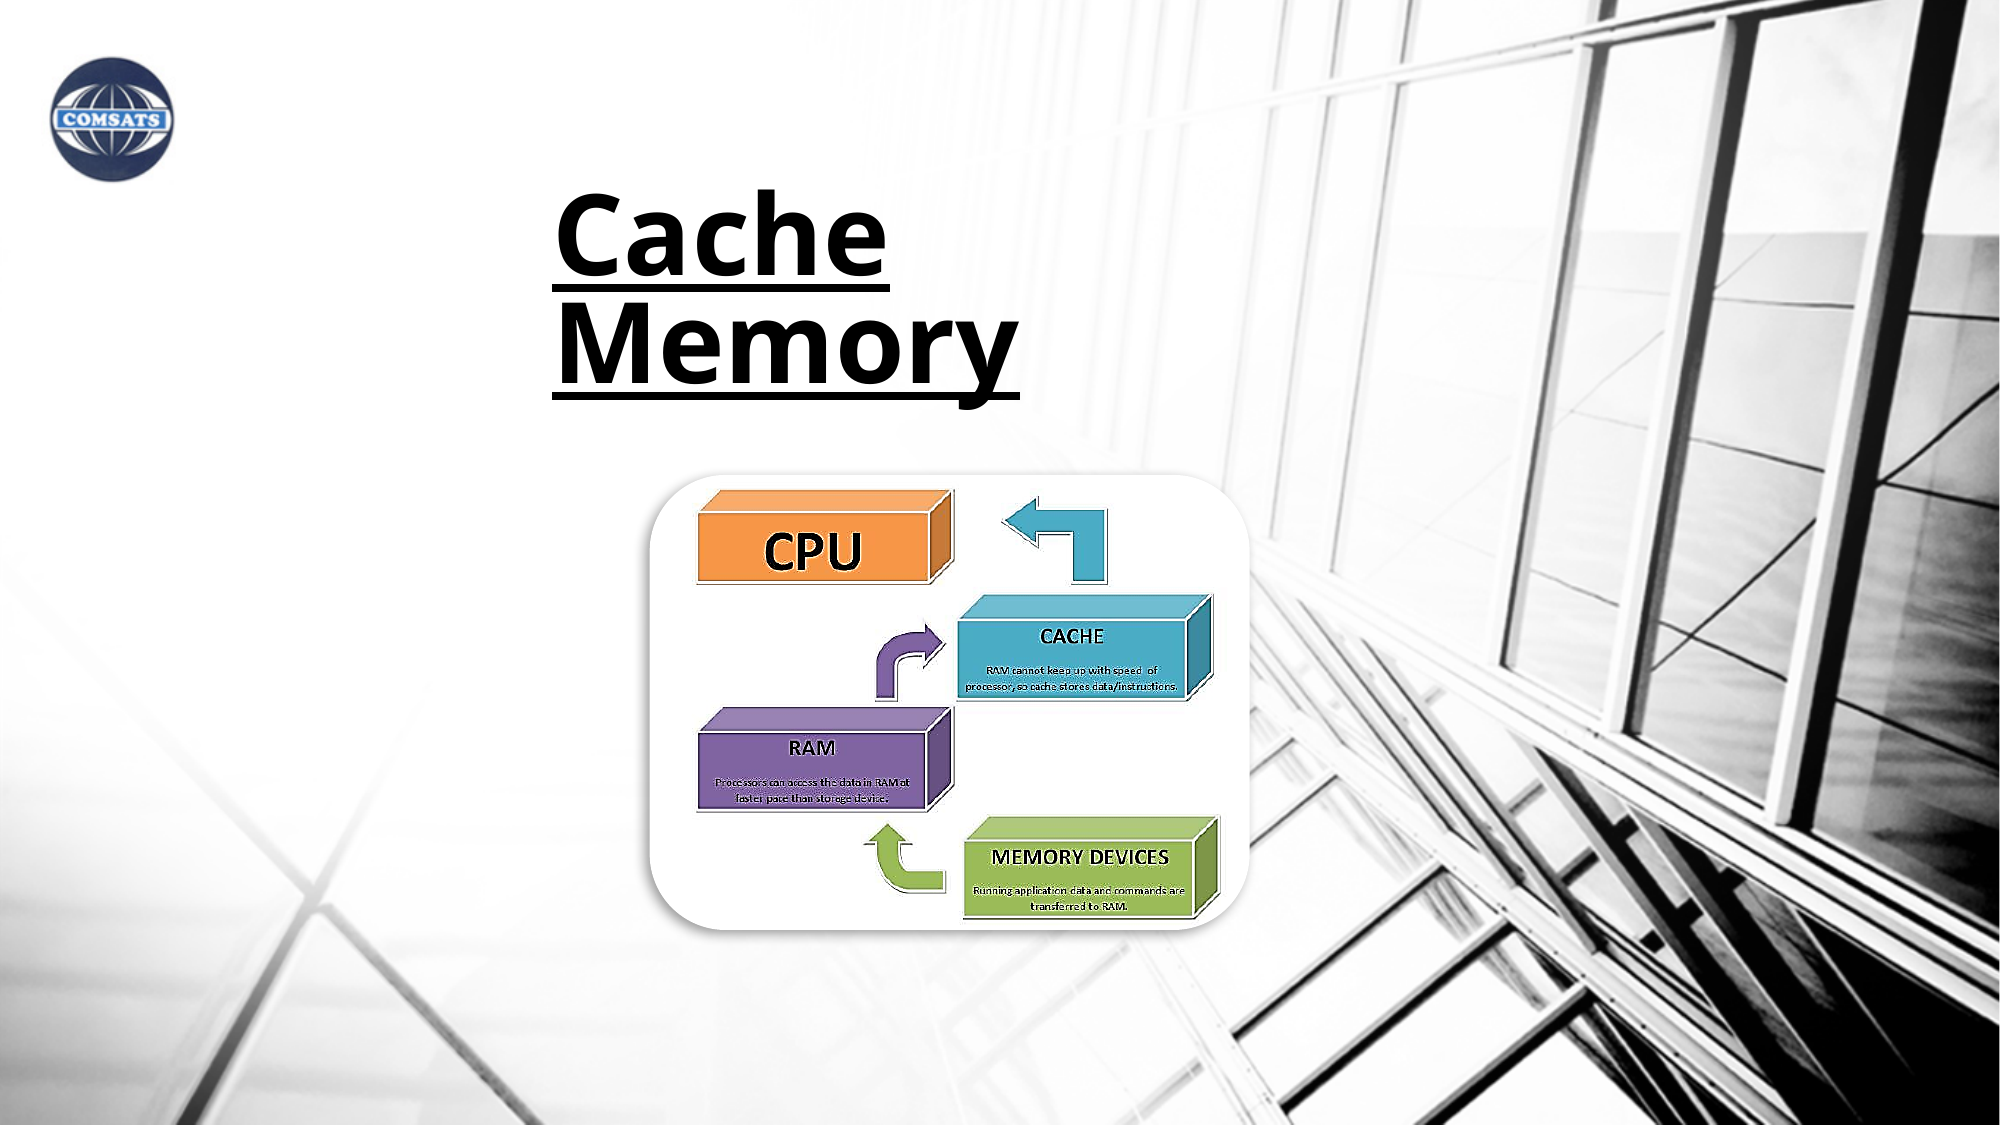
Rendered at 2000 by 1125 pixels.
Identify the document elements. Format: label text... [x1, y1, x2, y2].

picture [0, 0, 2000, 1125]
title Cache Memory [537, 262, 1363, 413]
